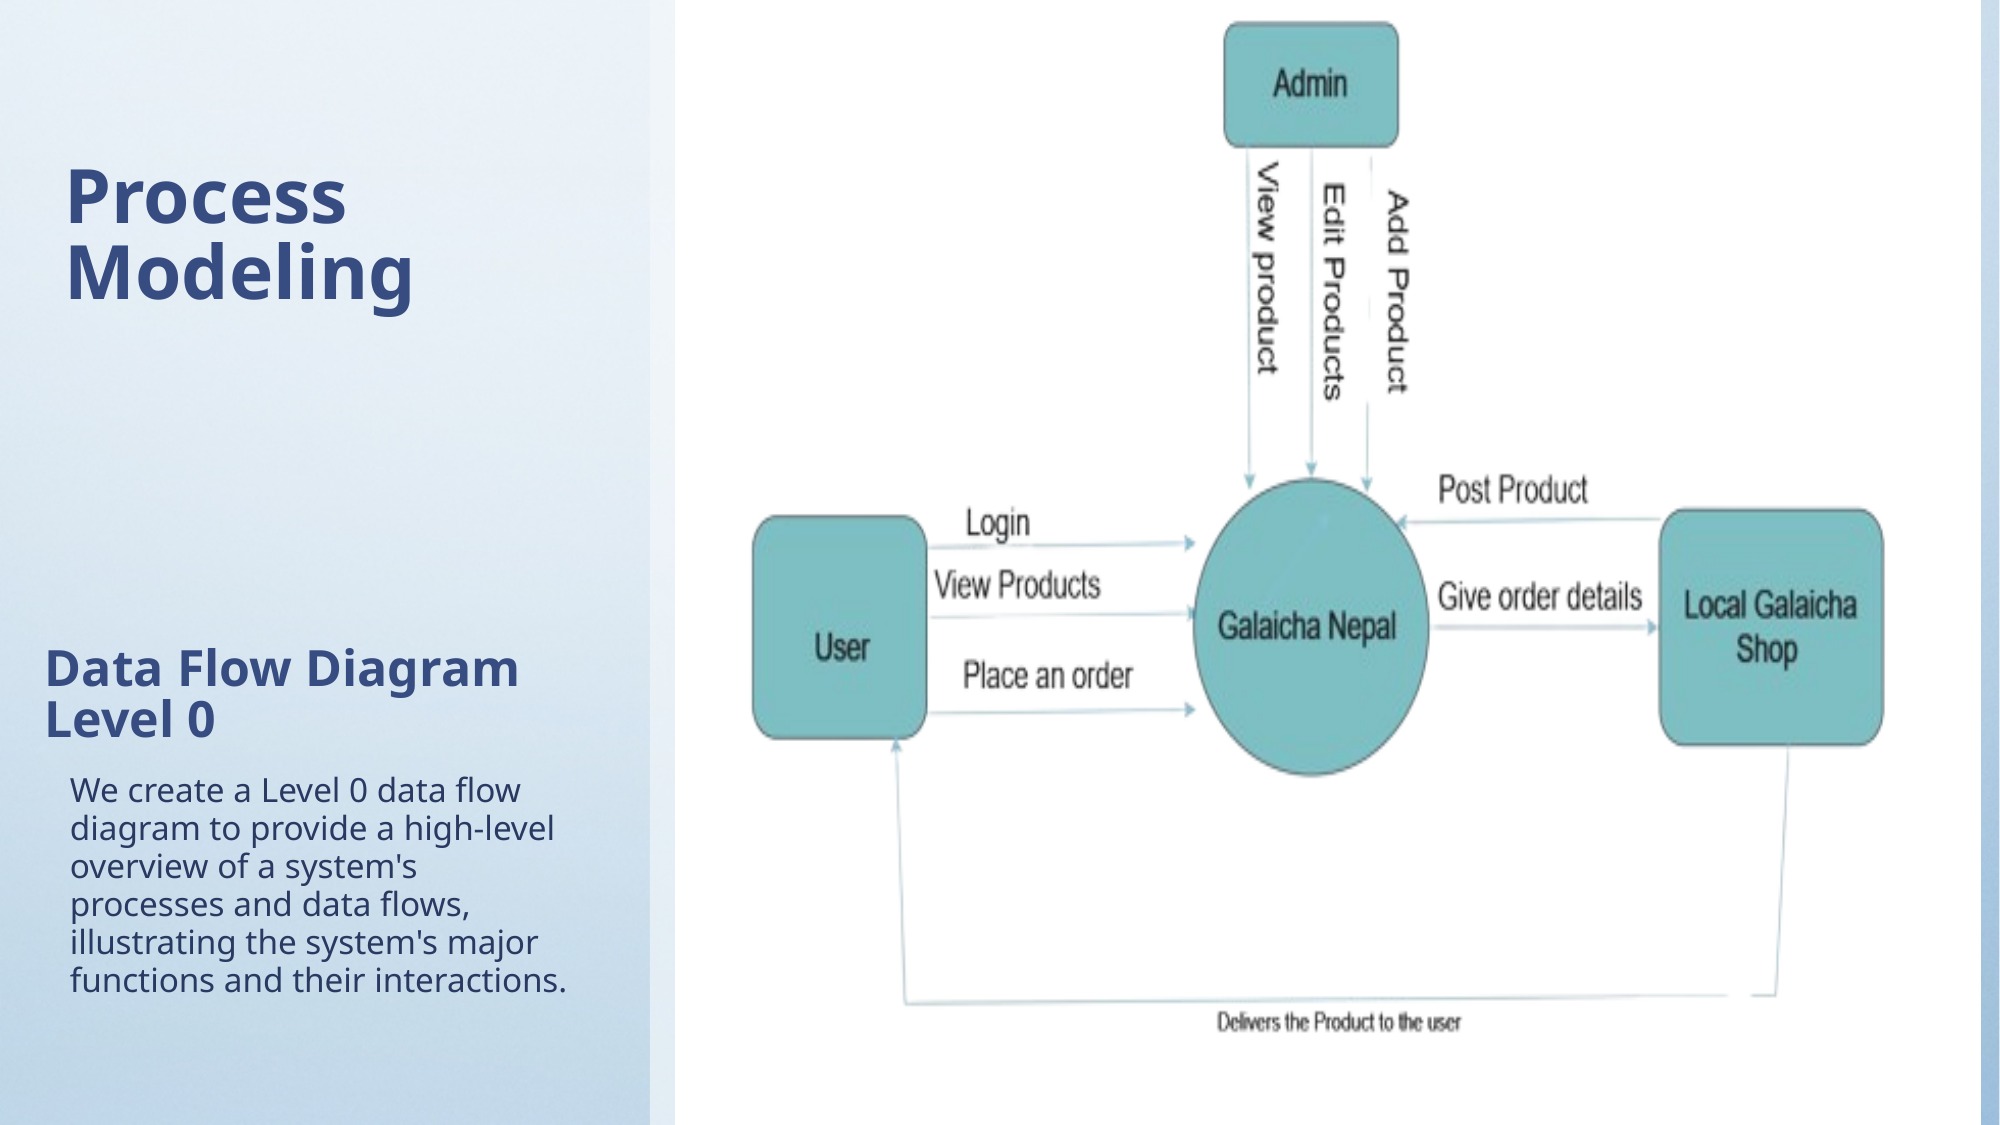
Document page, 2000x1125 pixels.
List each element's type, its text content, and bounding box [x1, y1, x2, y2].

picture [0, 0, 649, 1125]
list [675, 0, 1981, 1125]
title Process Modeling [44, 137, 600, 325]
list We create a Level 0 data flow diagram to provide a high-level overview of a system's processes and data flows, illustrating the system's major functions and their interactions. [49, 762, 600, 1046]
picture [1981, 0, 2000, 1125]
text_box Data Flow Diagram Level 0 [24, 569, 580, 758]
